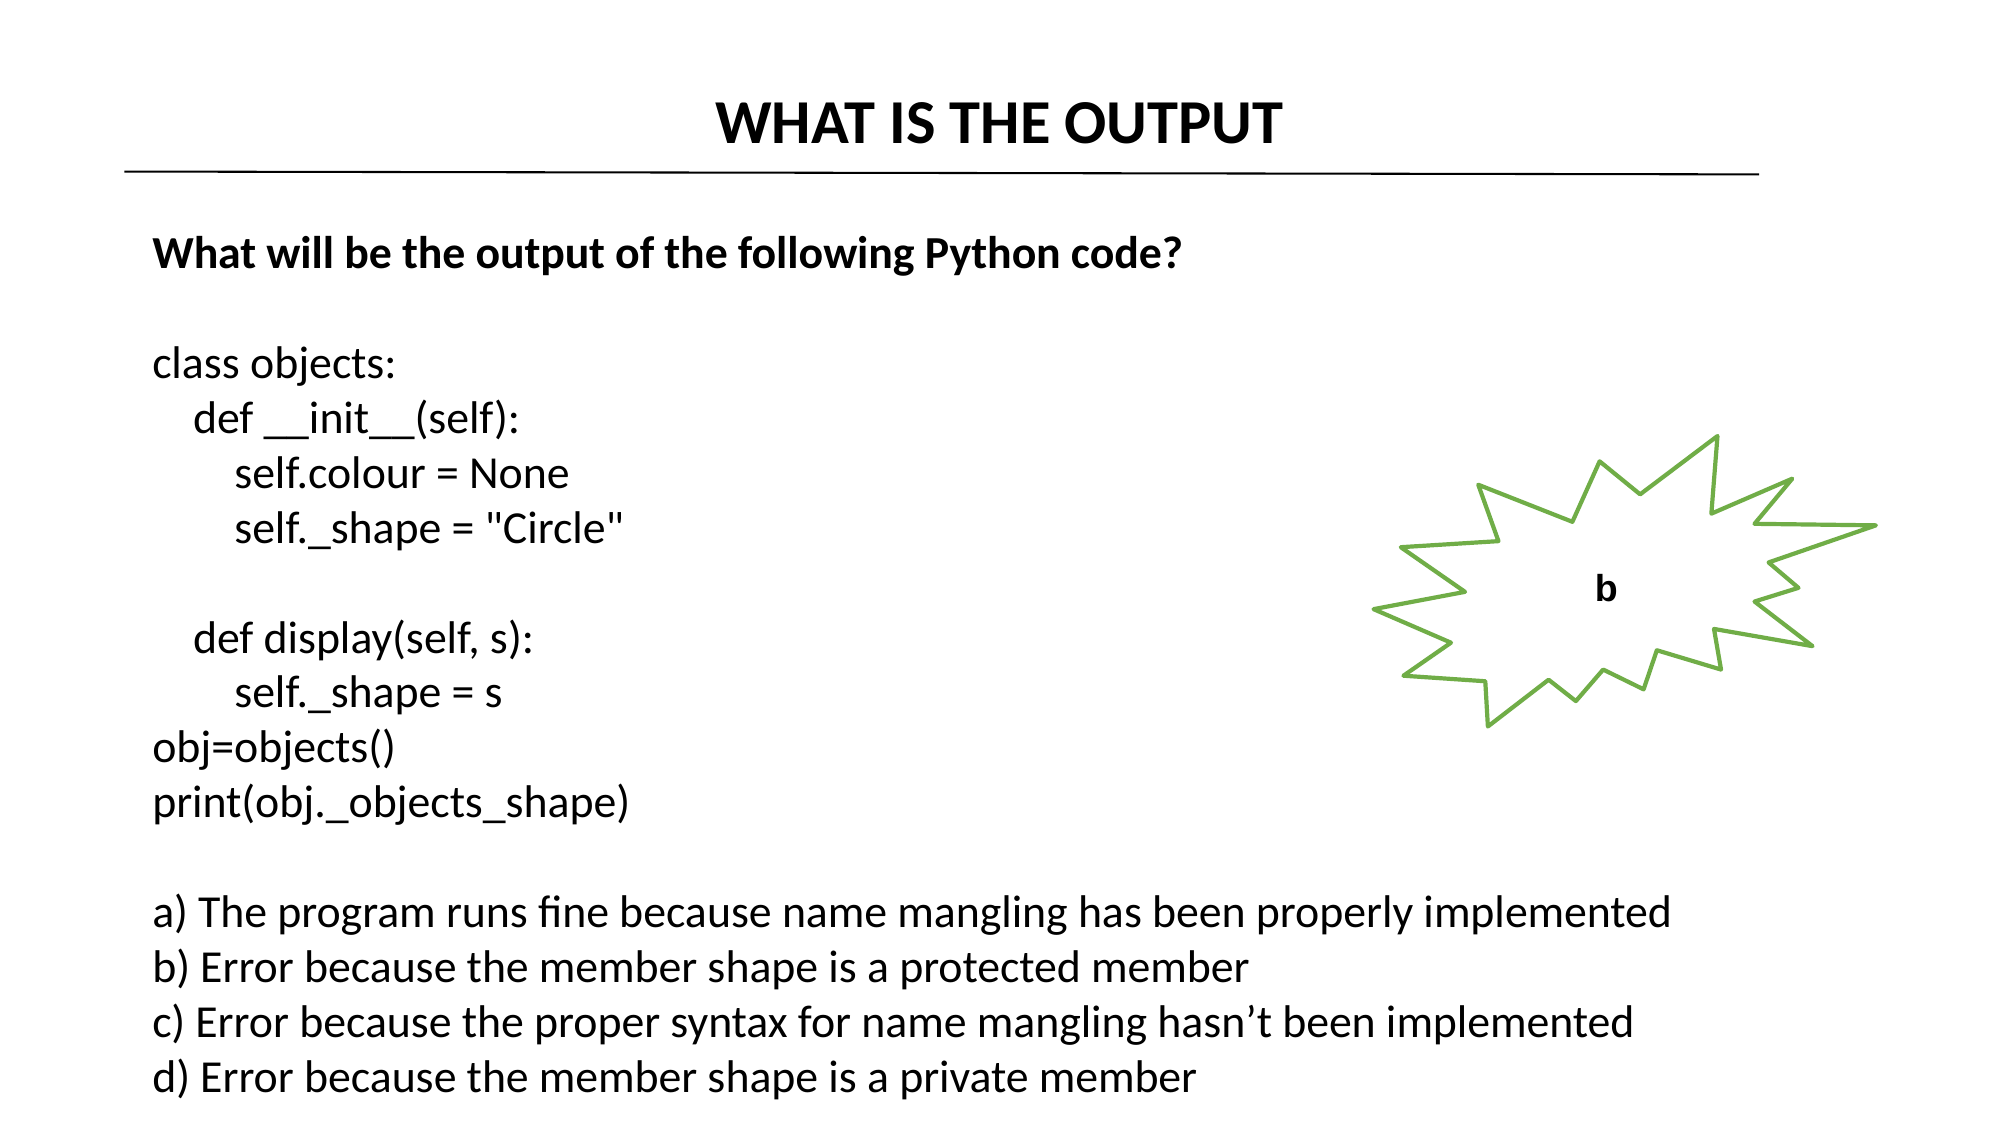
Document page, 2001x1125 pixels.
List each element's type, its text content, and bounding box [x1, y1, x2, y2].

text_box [124, 171, 1759, 175]
text_box b [1373, 436, 1876, 727]
text_box WHAT IS THE OUTPUT [137, 71, 1863, 175]
text_box What will be the output of the following Python code? class objects: def __init__(self): self.colour = None self._shape = "Circle" def display(self, s): self._shape = s obj=objects() print(obj._objects_shape) a) The program runs fine because name mangling has been properly implemented b) Error because the member shape is a protected member c) Error because the proper syntax for name mangling hasn’t been implemented d) Error because the member shape is a private member [137, 214, 1900, 1110]
